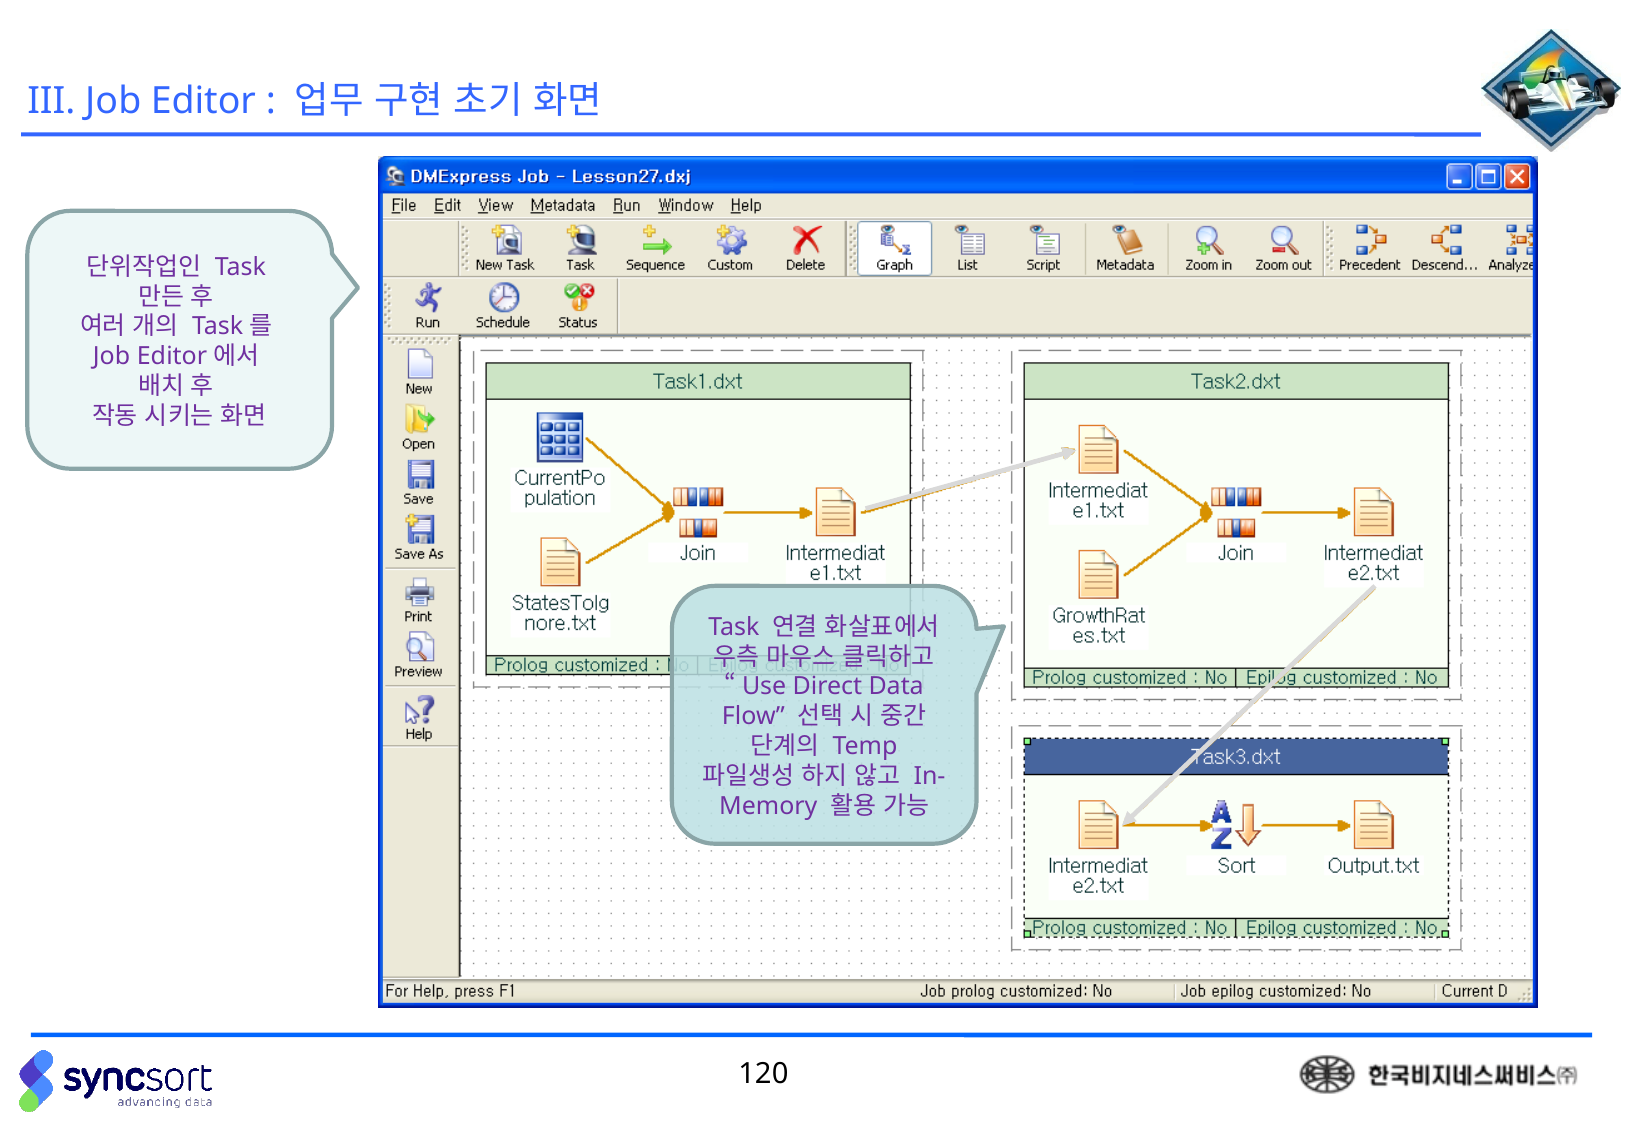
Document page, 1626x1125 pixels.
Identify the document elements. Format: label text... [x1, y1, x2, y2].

picture [1481, 29, 1621, 153]
picture [1281, 1046, 1593, 1105]
picture [378, 156, 1538, 1008]
text_box III. Job Editor : 업무 구현 초기 화면 [12, 73, 1394, 124]
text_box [865, 449, 1077, 509]
text_box 단위작업인 Task 만든 후 여러 개의 Task를 Job Editor에서 배치 후 작동 시키는 화면 [25, 208, 360, 471]
picture [19, 1050, 212, 1112]
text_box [1121, 585, 1376, 826]
